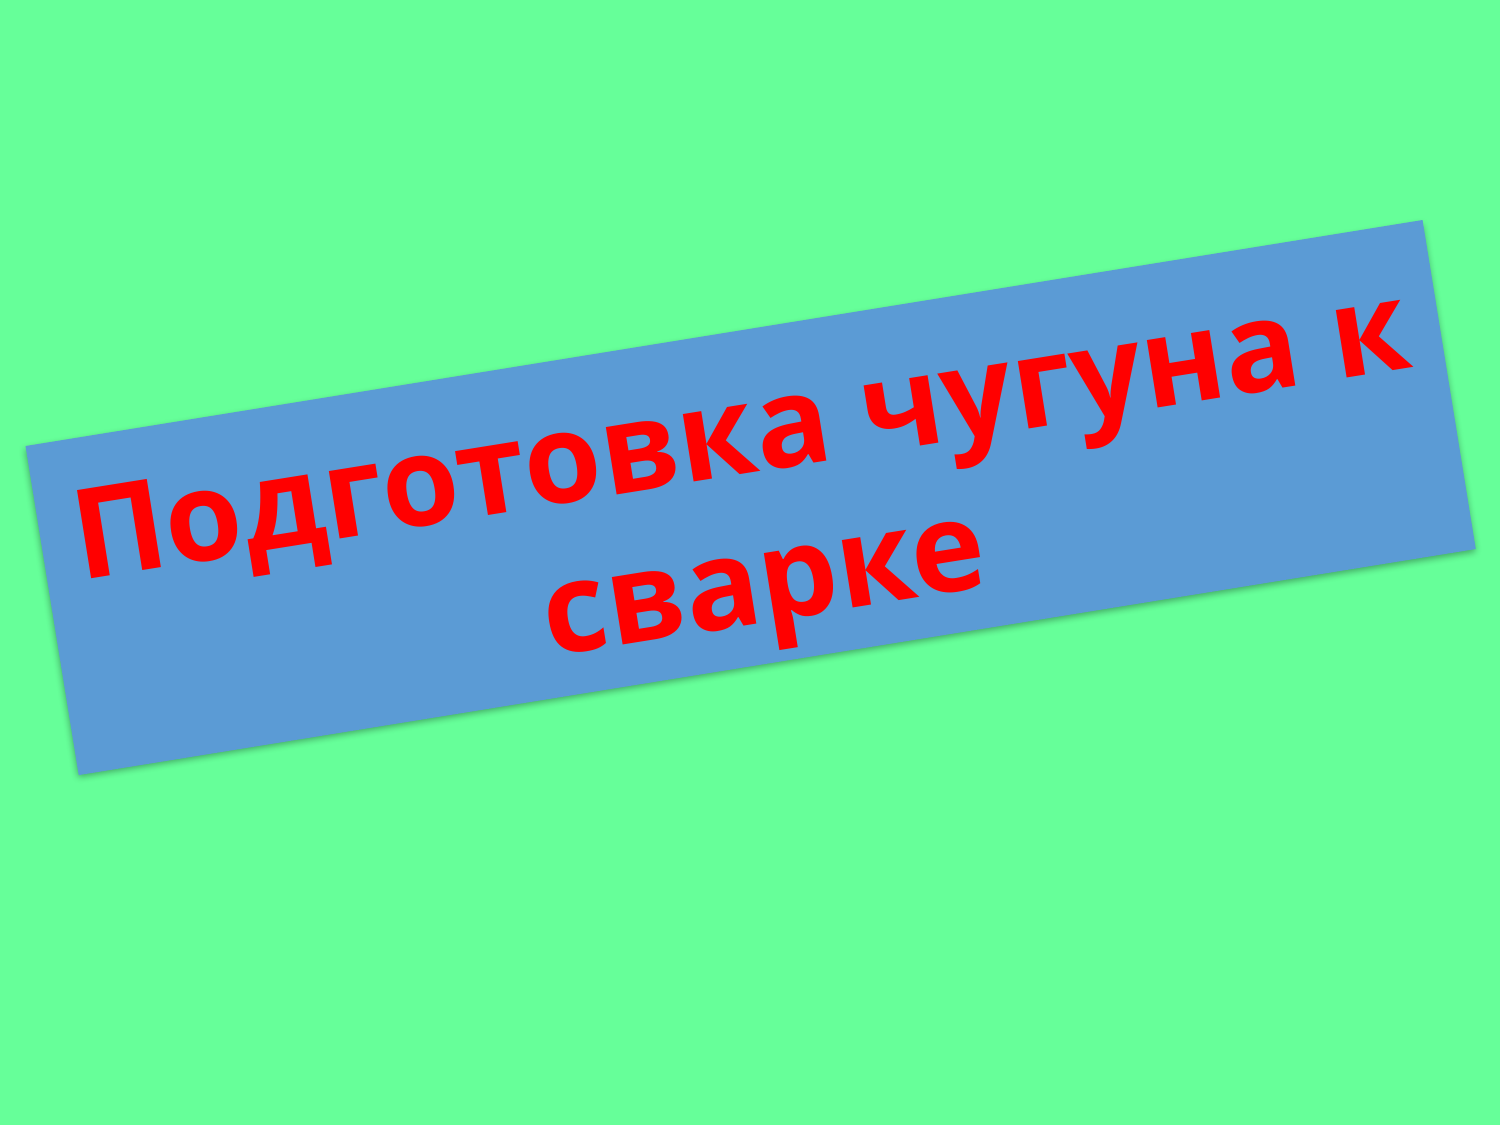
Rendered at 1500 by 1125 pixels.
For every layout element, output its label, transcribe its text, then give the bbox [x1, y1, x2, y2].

text_box Подготовка чугуна к сварке [24, 218, 1477, 777]
